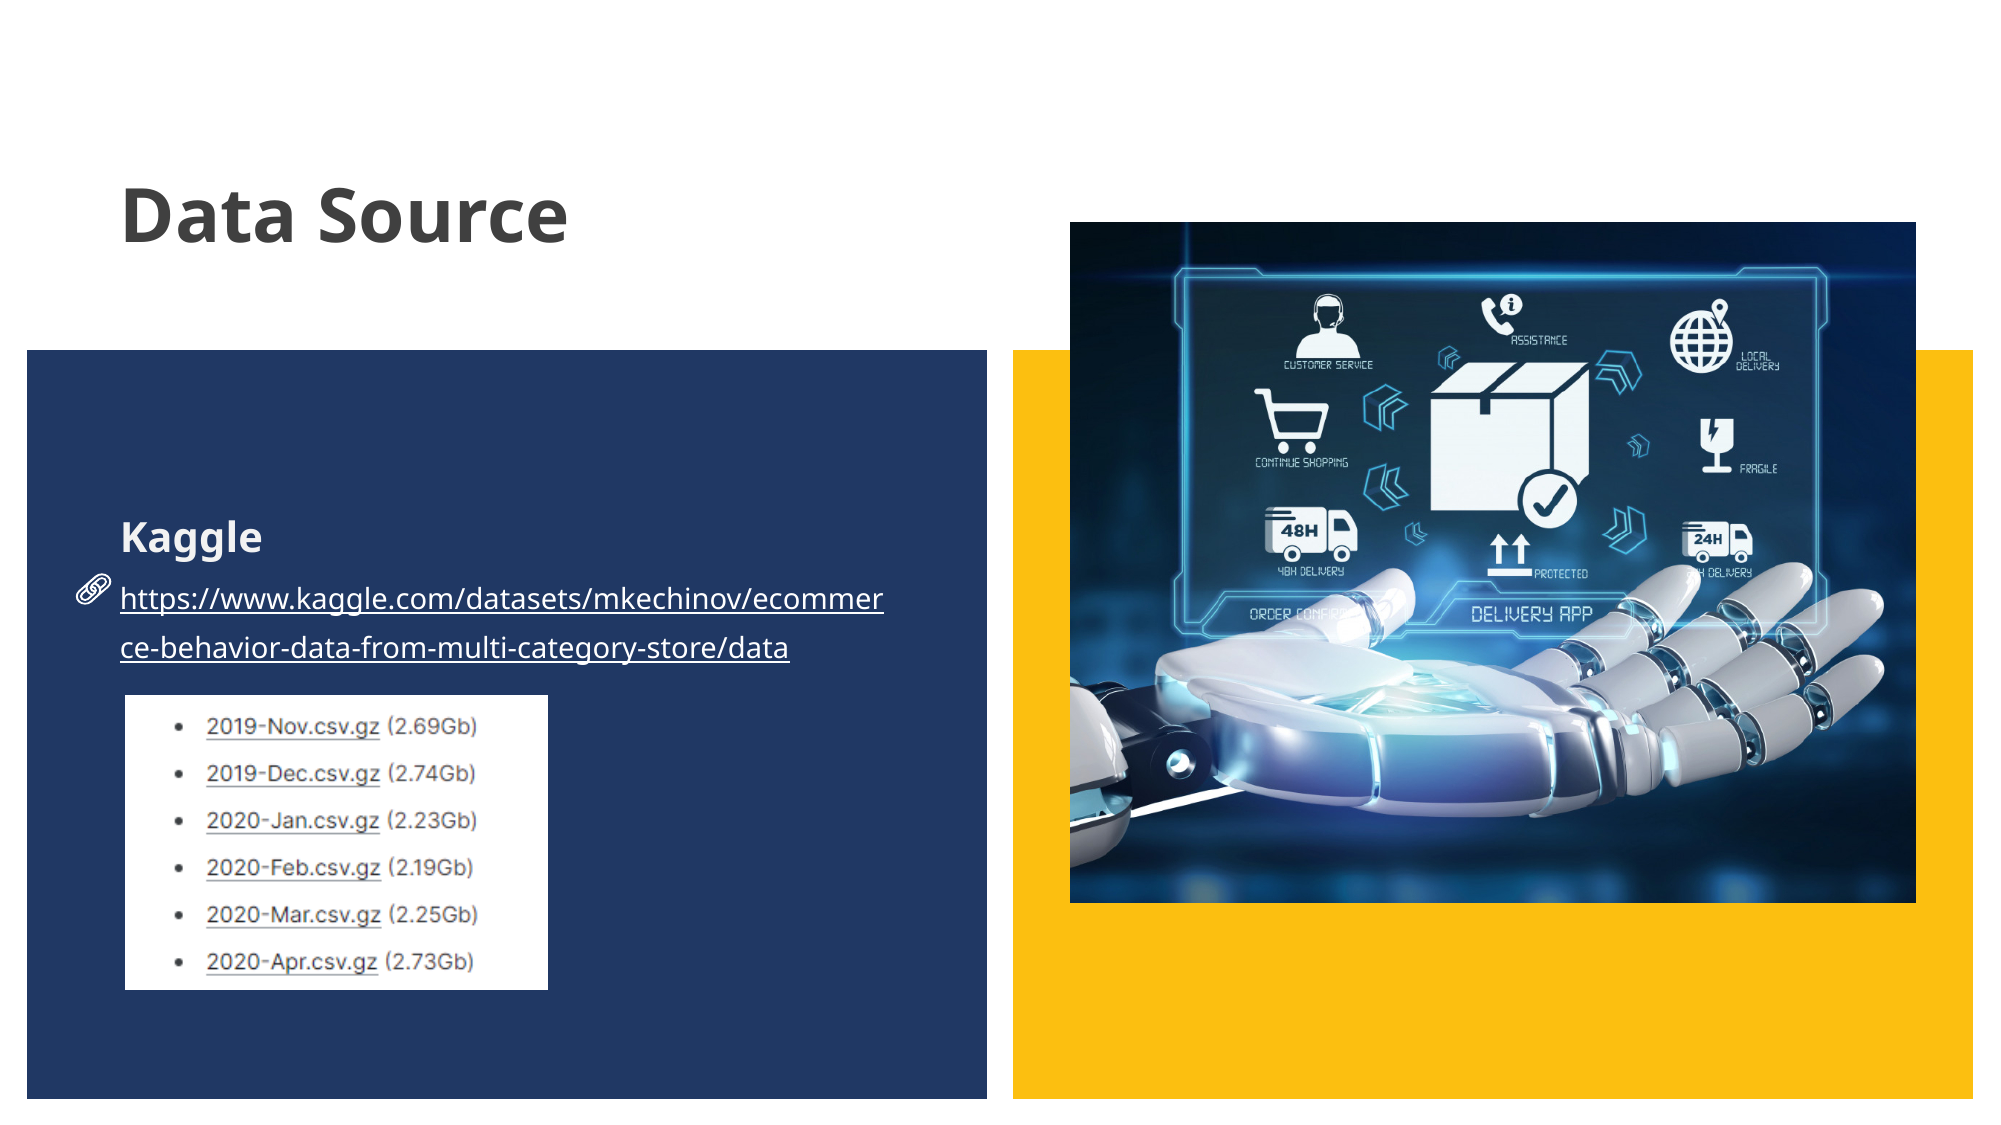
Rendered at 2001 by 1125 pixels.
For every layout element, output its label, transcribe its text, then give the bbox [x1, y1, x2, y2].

text_box Kaggle https://www.kaggle.com/datasets/mkechinov/ecommerce-behavior-data-from-multi-category-store/data [105, 478, 909, 628]
picture [125, 695, 548, 990]
text_box [75, 573, 112, 605]
text_box [1012, 349, 1974, 1099]
picture [1070, 222, 1916, 903]
text_box [26, 349, 988, 1099]
text_box Data Source [105, 160, 968, 265]
